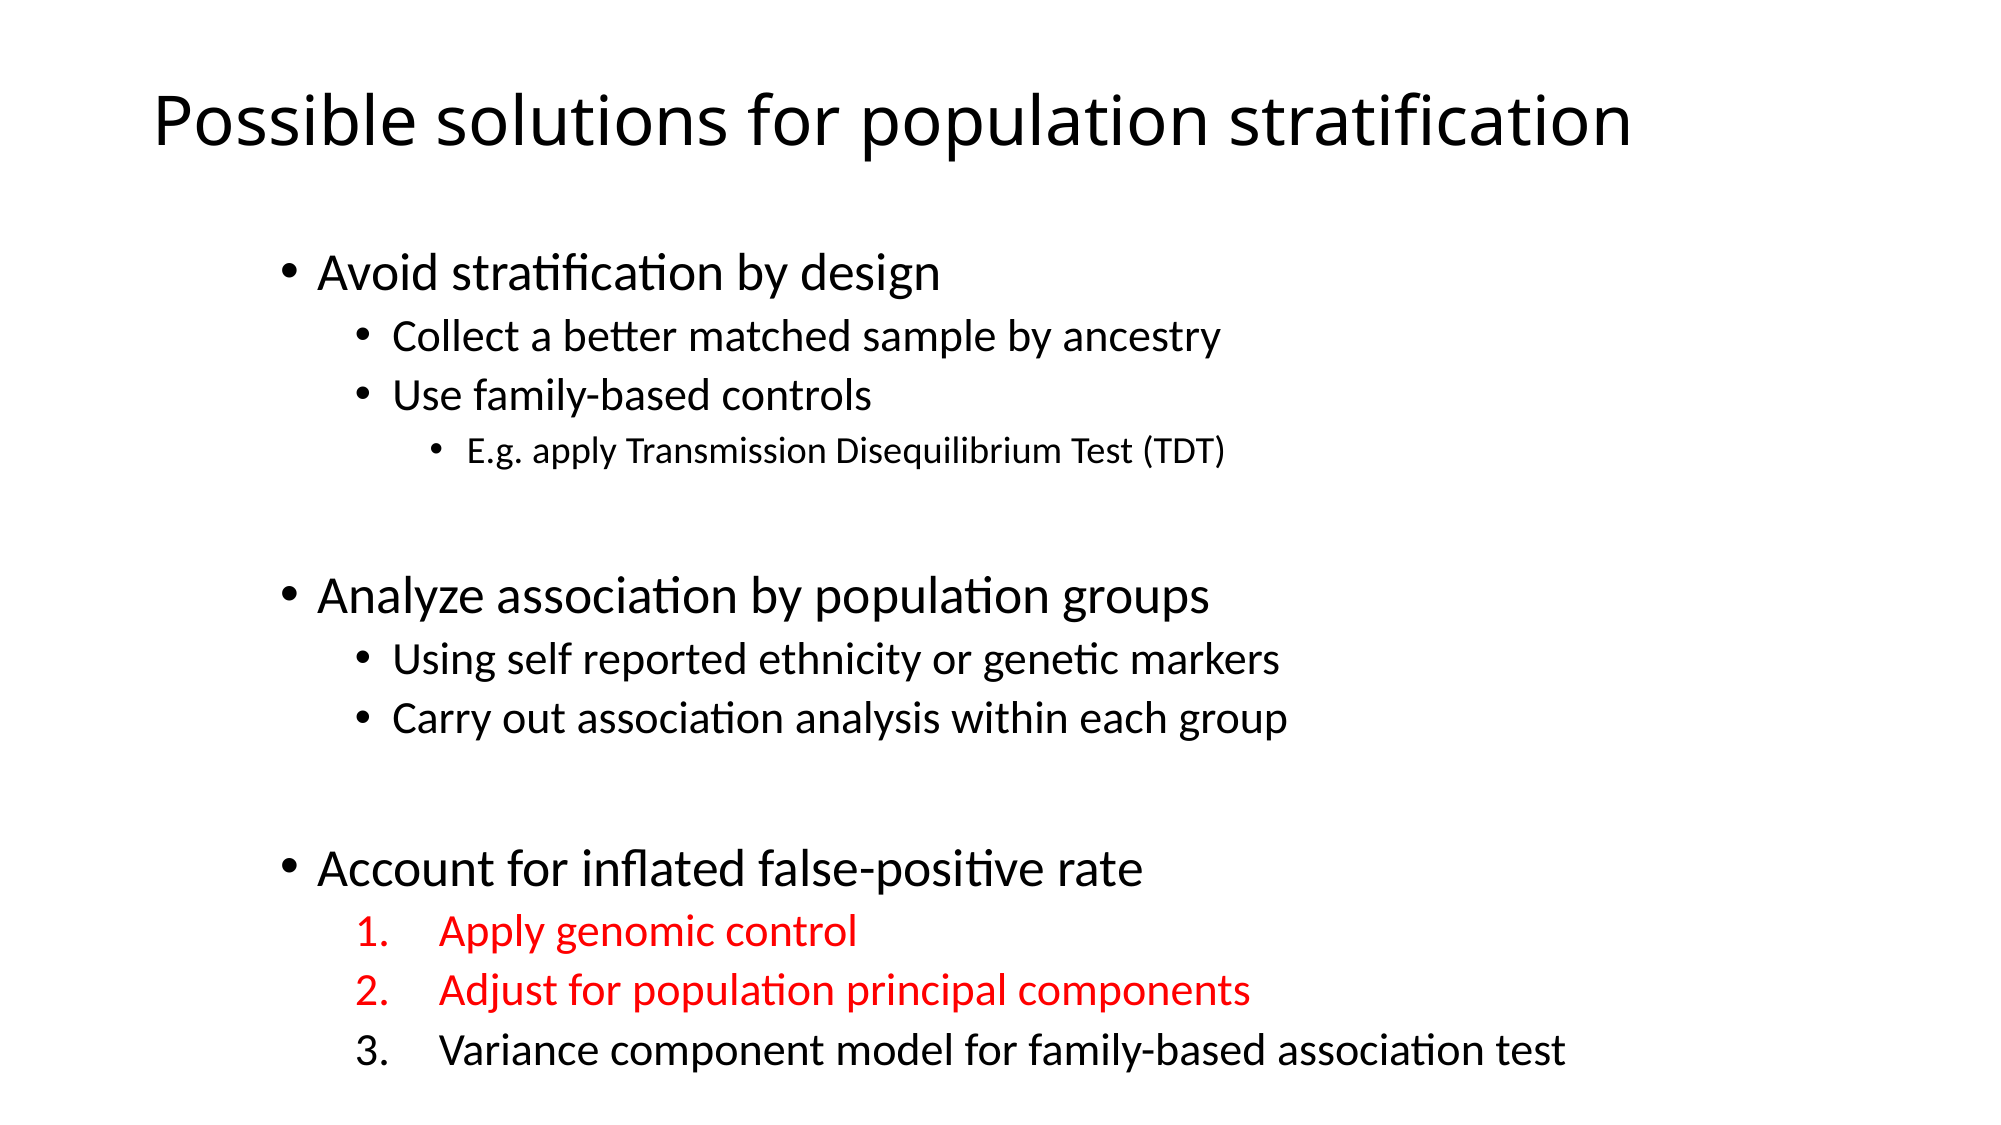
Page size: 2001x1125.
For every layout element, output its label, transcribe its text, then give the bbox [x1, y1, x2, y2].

list Avoid stratification by design Collect a better matched sample by ancestry Use family-based controls E.g. apply Transmission Disequilibrium Test (TDT) Analyze association by population groups Using self reported ethnicity or genetic markers Carry out association analysis within each group Account for inflated false-positive rate Apply genomic control Adjust for population principal components Variance component model for family-based association test [265, 236, 1809, 1088]
title Possible solutions for population stratification [137, 59, 1863, 188]
